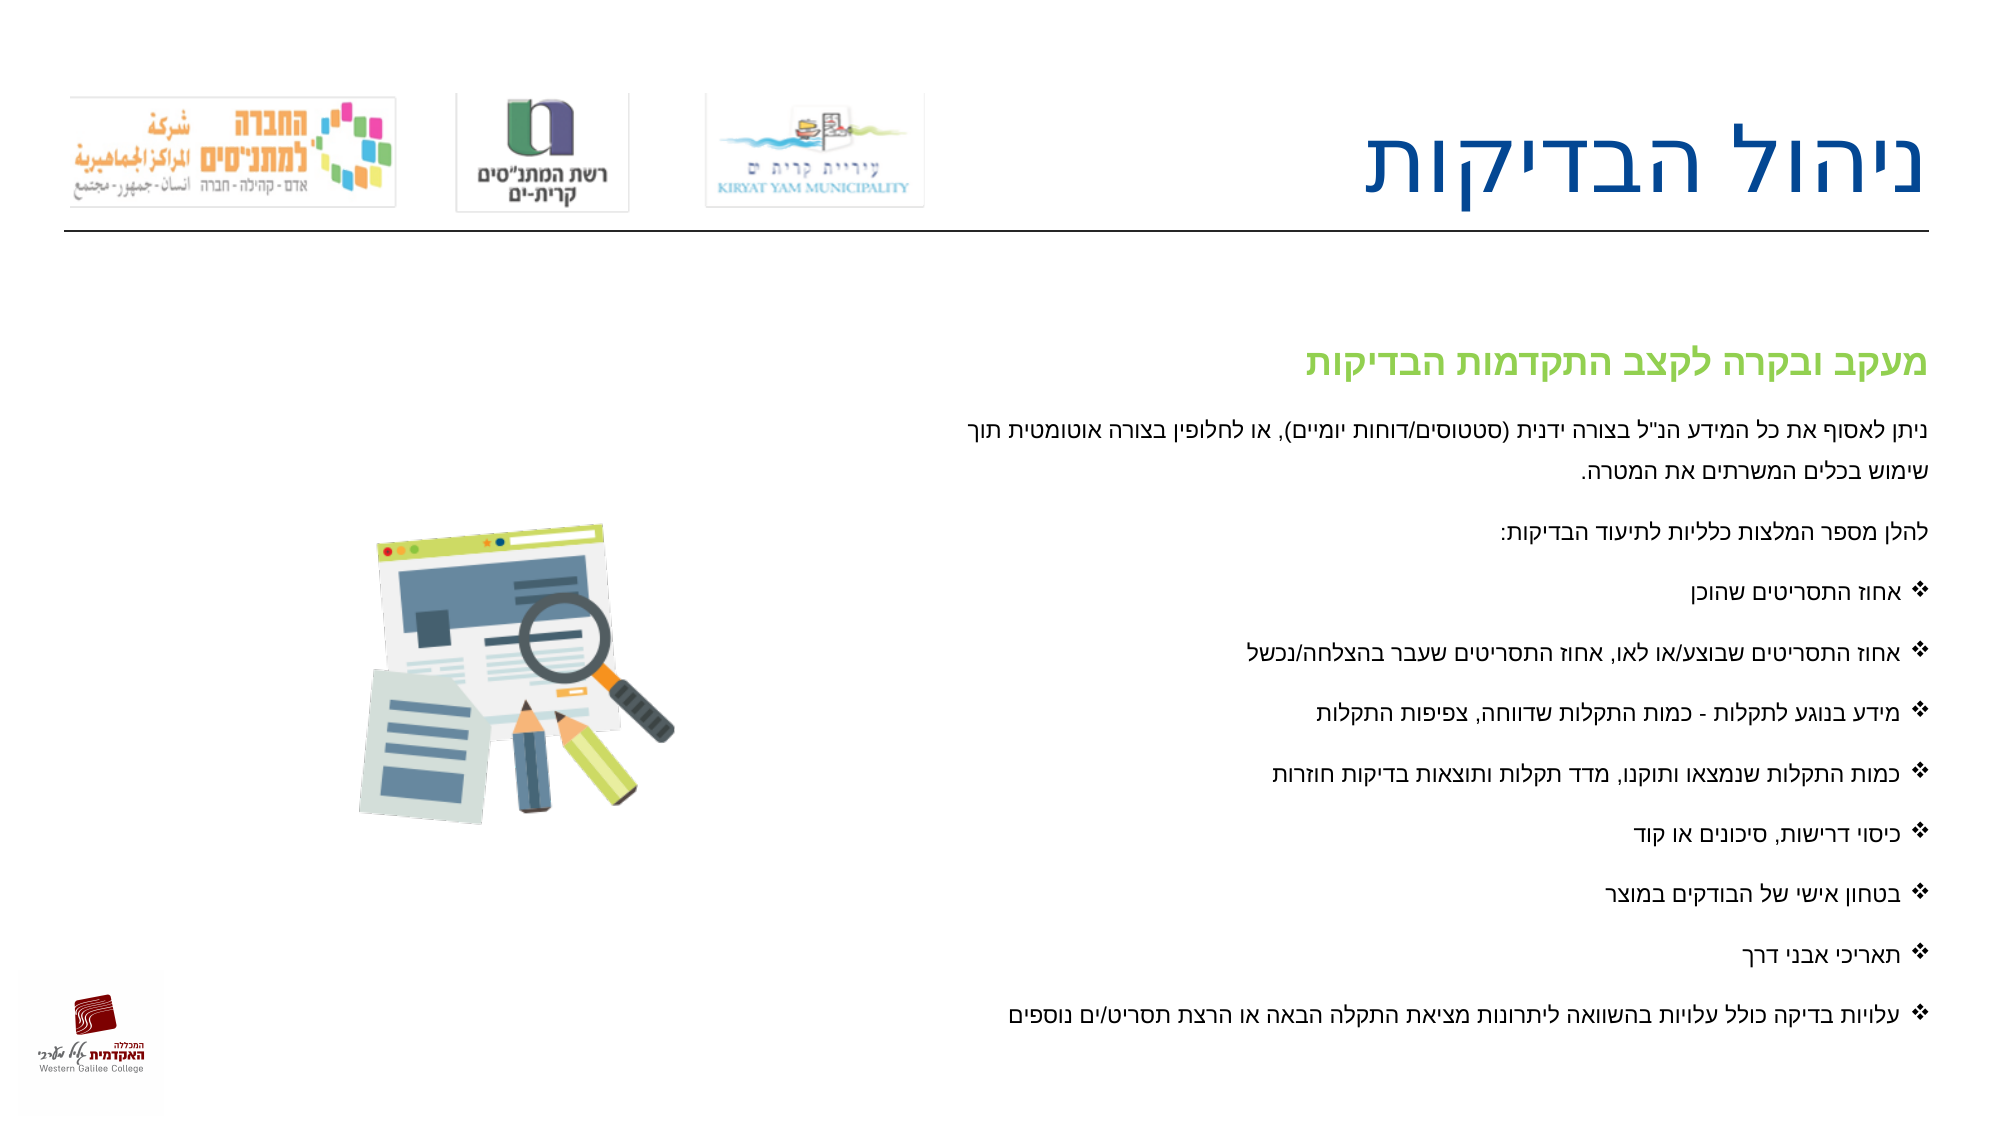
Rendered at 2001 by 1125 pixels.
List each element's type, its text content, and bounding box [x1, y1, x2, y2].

picture [18, 970, 164, 1116]
picture [70, 93, 925, 213]
title ניהול הבדיקות [64, 55, 1930, 221]
picture [245, 487, 750, 865]
text_box מעקב ובקרה לקצב התקדמות הבדיקות ניתן לאסוף את כל המידע הנ"ל בצורה ידנית (סטטוסים/דוחות יומיים), או לחלופין בצורה אוטומטית תוך שימוש בכלים המשרתים את המטרה. להלן מספר המלצות כלליות לתיעוד הבדיקות: אחוז התסריטים שהוכן אחוז התסריטים שבוצע/או לאו, אחוז התסריטים שעבר בהצלחה/נכשל מידע בנוגע לתקלות - כמות התקלות שדווחה, צפיפות התקלות כמות התקלות שנמצאו ותוקנו, מדד תקלות ותוצאות בדיקות חוזרות כיסוי דרישות, סיכונים או קוד בטחון אישי של הבודקים במוצר תאריכי אבני דרך עלויות בדיקה כולל עלויות בהשוואה ליתרונות מציאת התקלה הבאה או הרצת תסריט/ים נוספים [924, 309, 1930, 1043]
